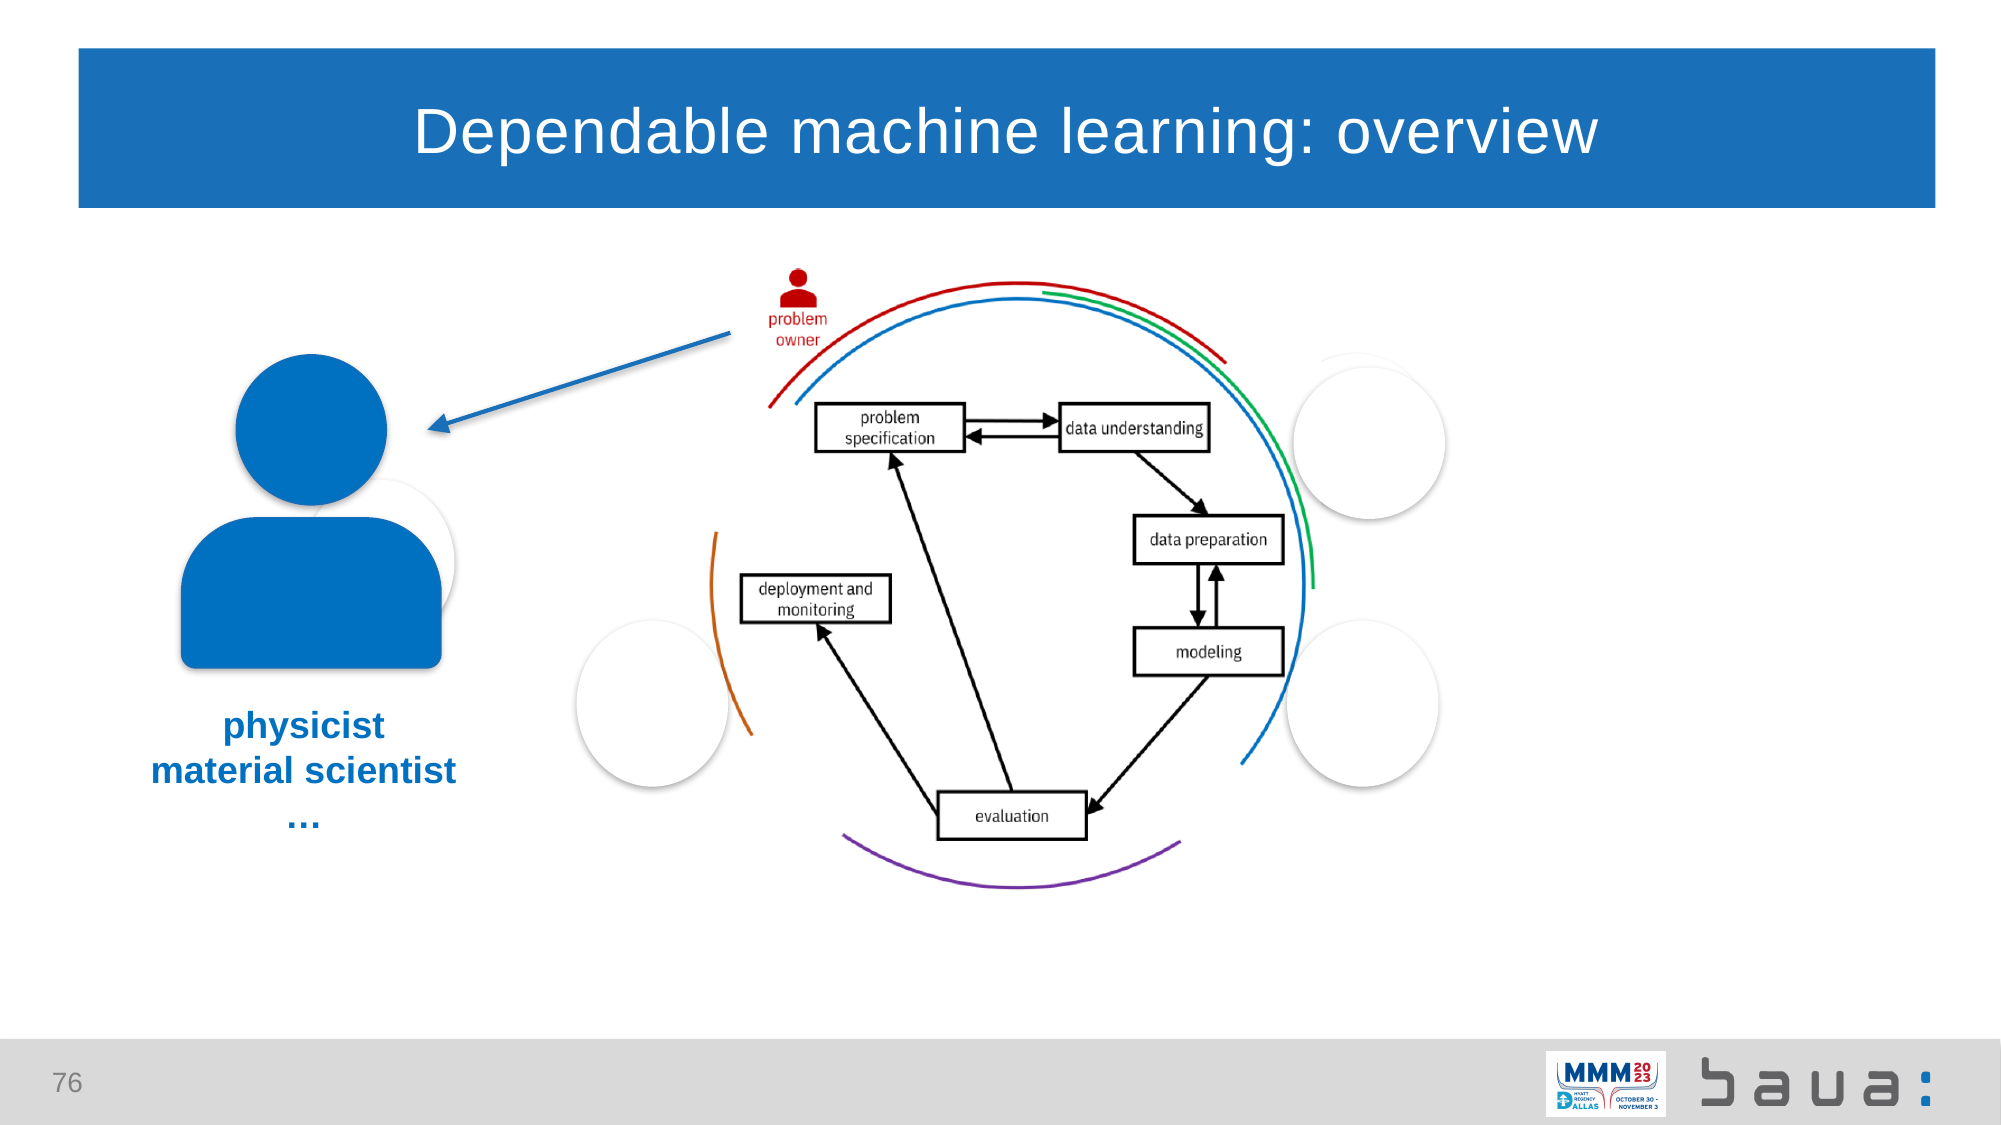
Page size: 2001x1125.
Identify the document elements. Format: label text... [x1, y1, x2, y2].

title Dependable machine learning: overview [78, 48, 1936, 208]
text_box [181, 354, 442, 669]
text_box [427, 332, 731, 430]
picture [1545, 1050, 1666, 1117]
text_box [577, 261, 1445, 893]
text_box physicist material scientist … [135, 693, 472, 844]
text_box [447, 526, 455, 599]
slide_number 76 [51, 1051, 141, 1112]
